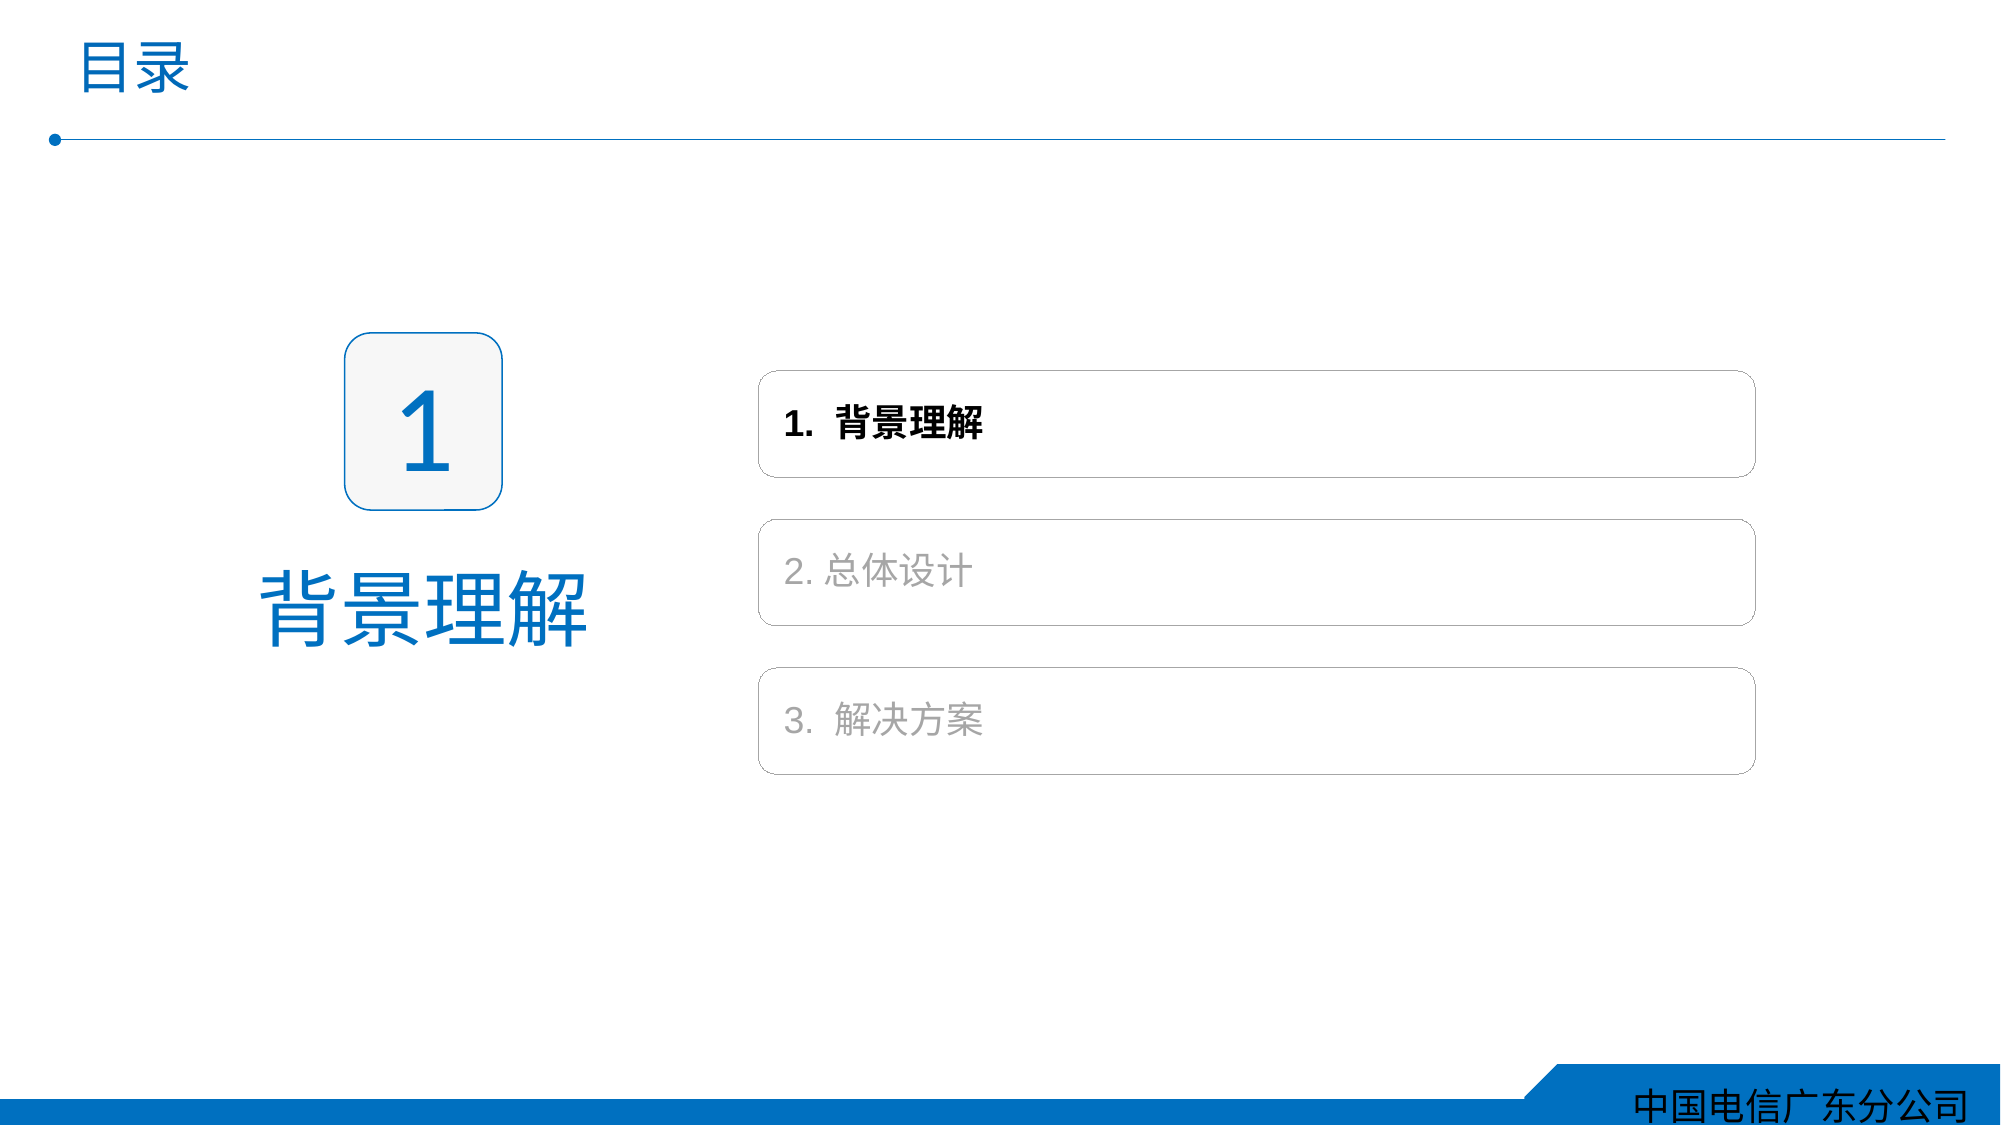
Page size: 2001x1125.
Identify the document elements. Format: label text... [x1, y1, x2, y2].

text_box 1. 背景理解 [758, 370, 1756, 478]
text_box 2.总体设计 [758, 519, 1756, 626]
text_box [243, 333, 603, 664]
title 目录 [55, 0, 1946, 140]
text_box 3. 解决方案 [758, 667, 1756, 775]
